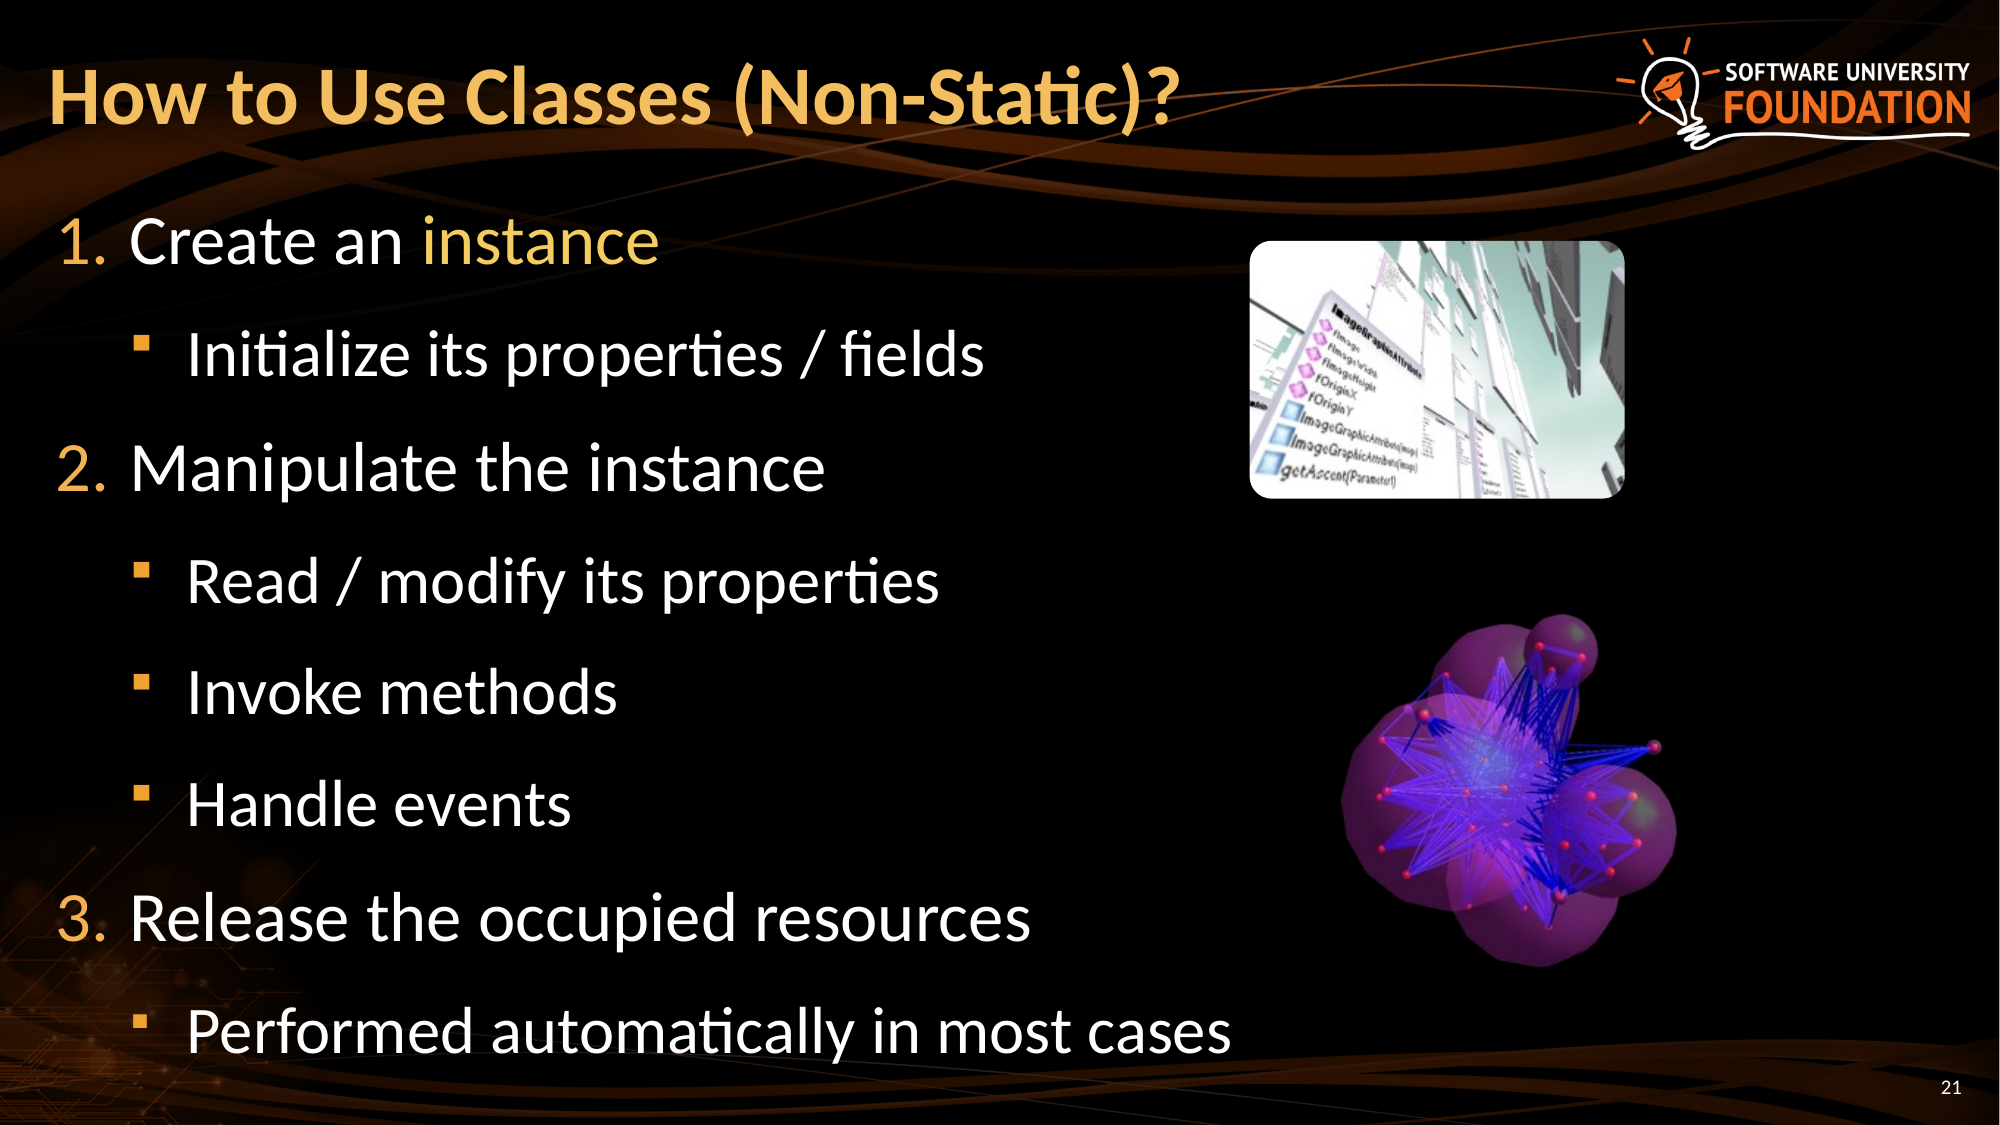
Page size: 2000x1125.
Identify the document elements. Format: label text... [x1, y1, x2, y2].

title How to Use Classes (Non-Static)? [30, 6, 1602, 189]
list Create an instance Initialize its properties / fields Manipulate the instance Read / modify its properties Invoke methods Handle events Release the occupied resources Performed automatically in most cases [37, 187, 1463, 1088]
slide_number 21 [1897, 1070, 1968, 1103]
picture [0, 0, 2000, 1125]
